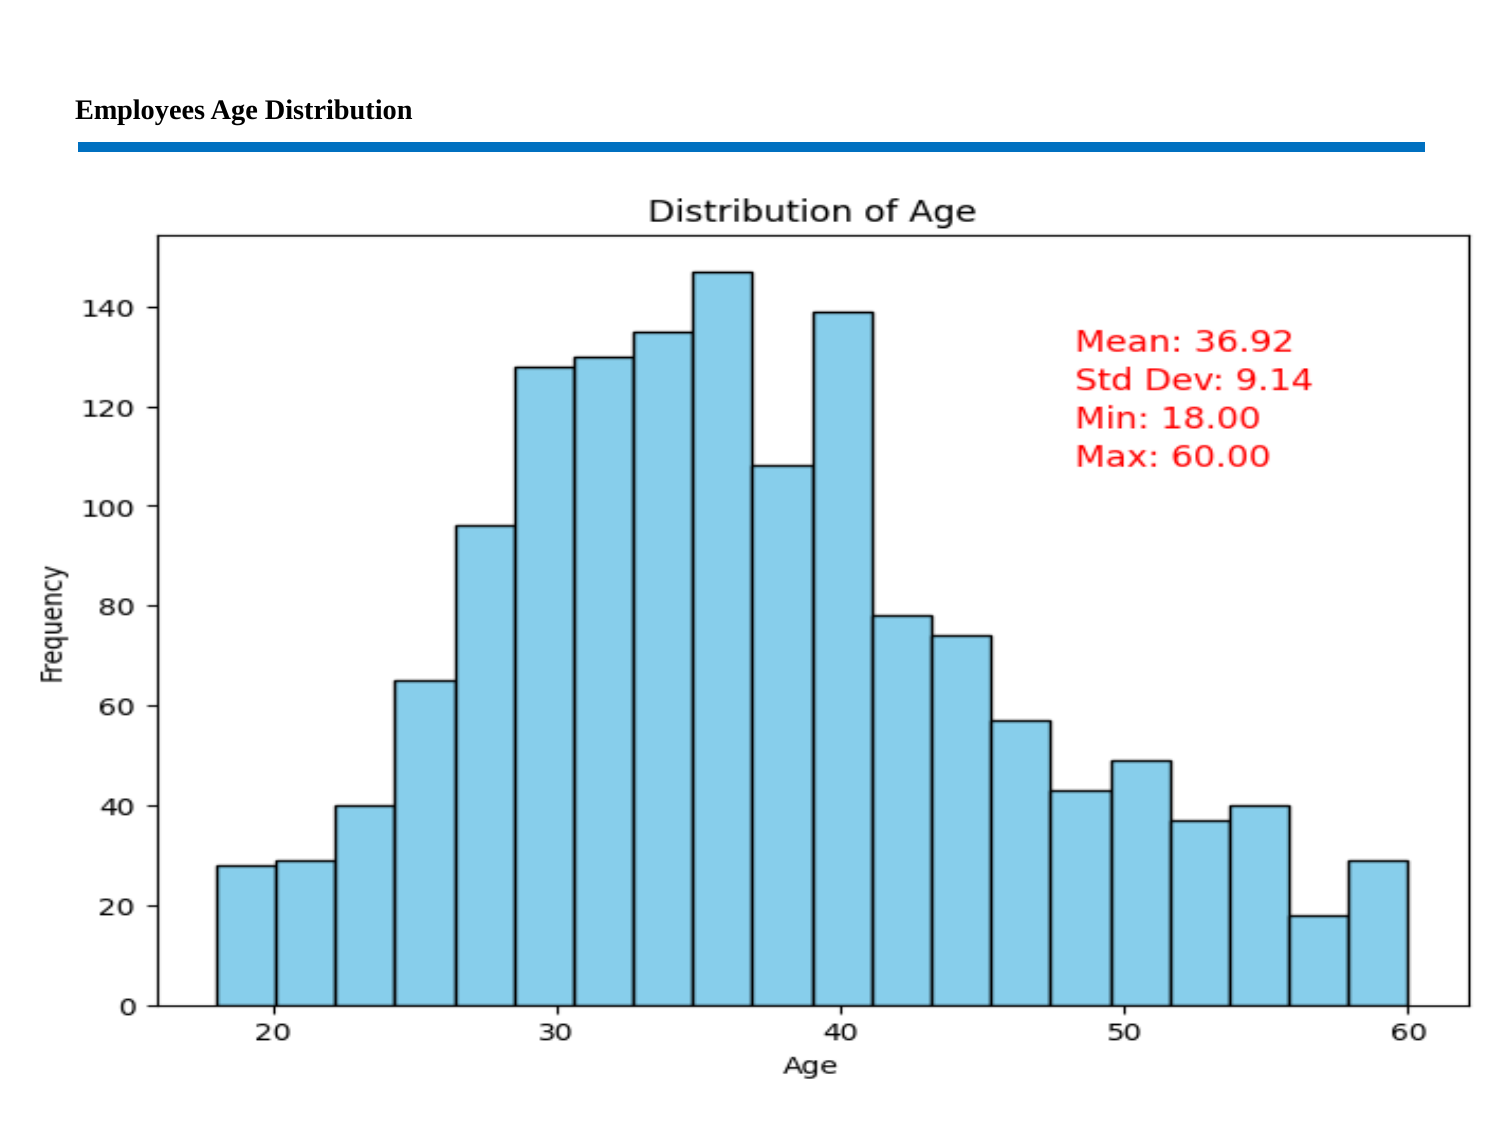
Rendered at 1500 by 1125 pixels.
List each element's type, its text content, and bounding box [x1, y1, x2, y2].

picture [18, 182, 1488, 1094]
title Employees Age Distribution [75, 87, 1425, 134]
